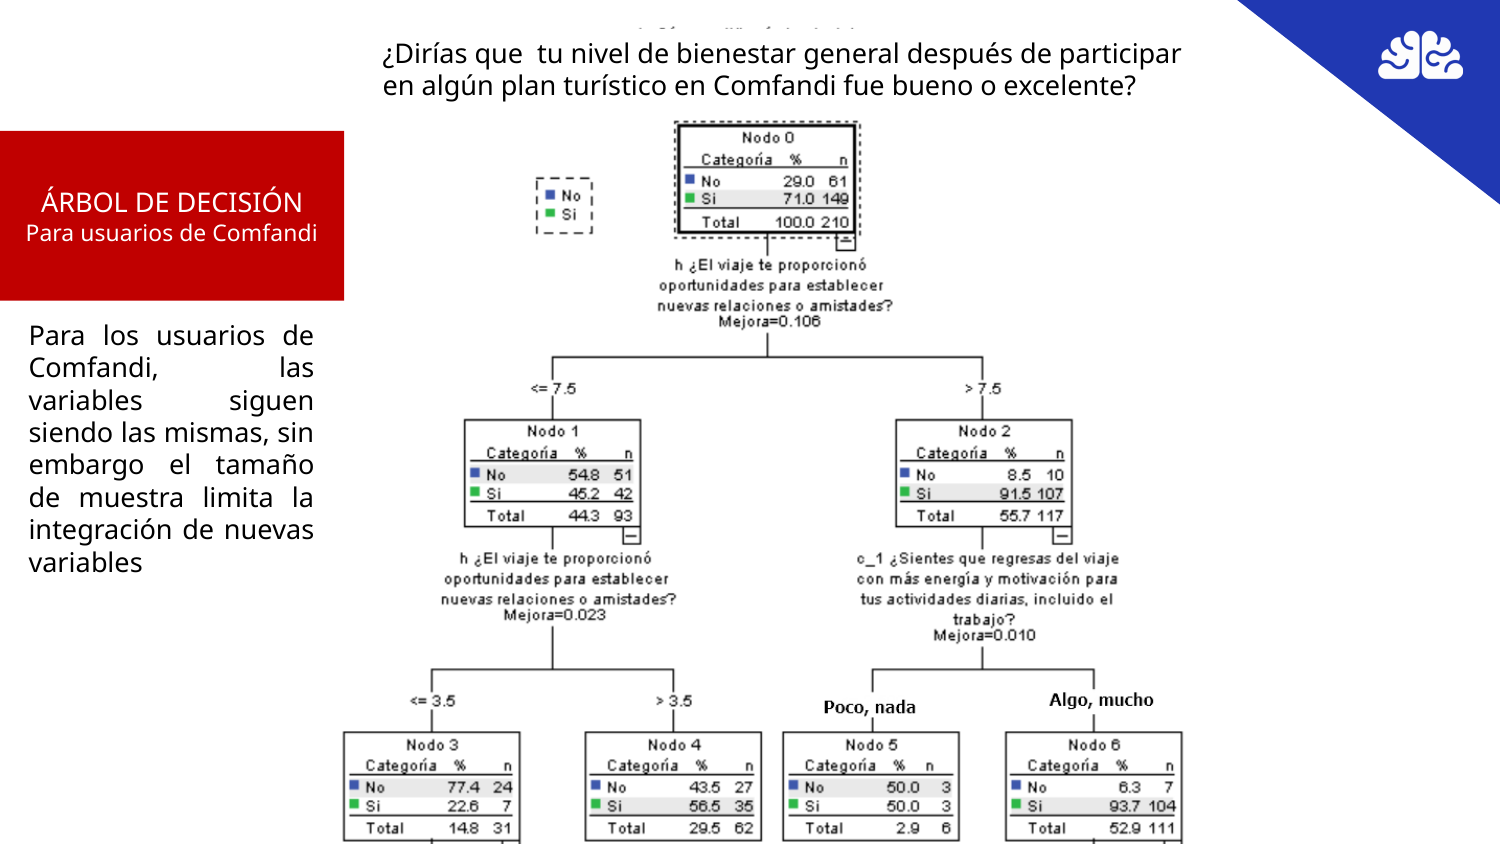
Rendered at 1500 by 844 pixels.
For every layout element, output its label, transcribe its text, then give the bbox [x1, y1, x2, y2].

picture [1377, 30, 1464, 81]
text_box [1237, 0, 1500, 205]
picture [282, 0, 1218, 844]
text_box Para los usuarios de Comfandi, las variables siguen siendo las mismas, sin embargo el tamaño de muestra limita la integración de nuevas variables [13, 310, 277, 586]
text_box ÁRBOL DE DECISIÓN Para usuarios de Comfandi [0, 130, 277, 301]
